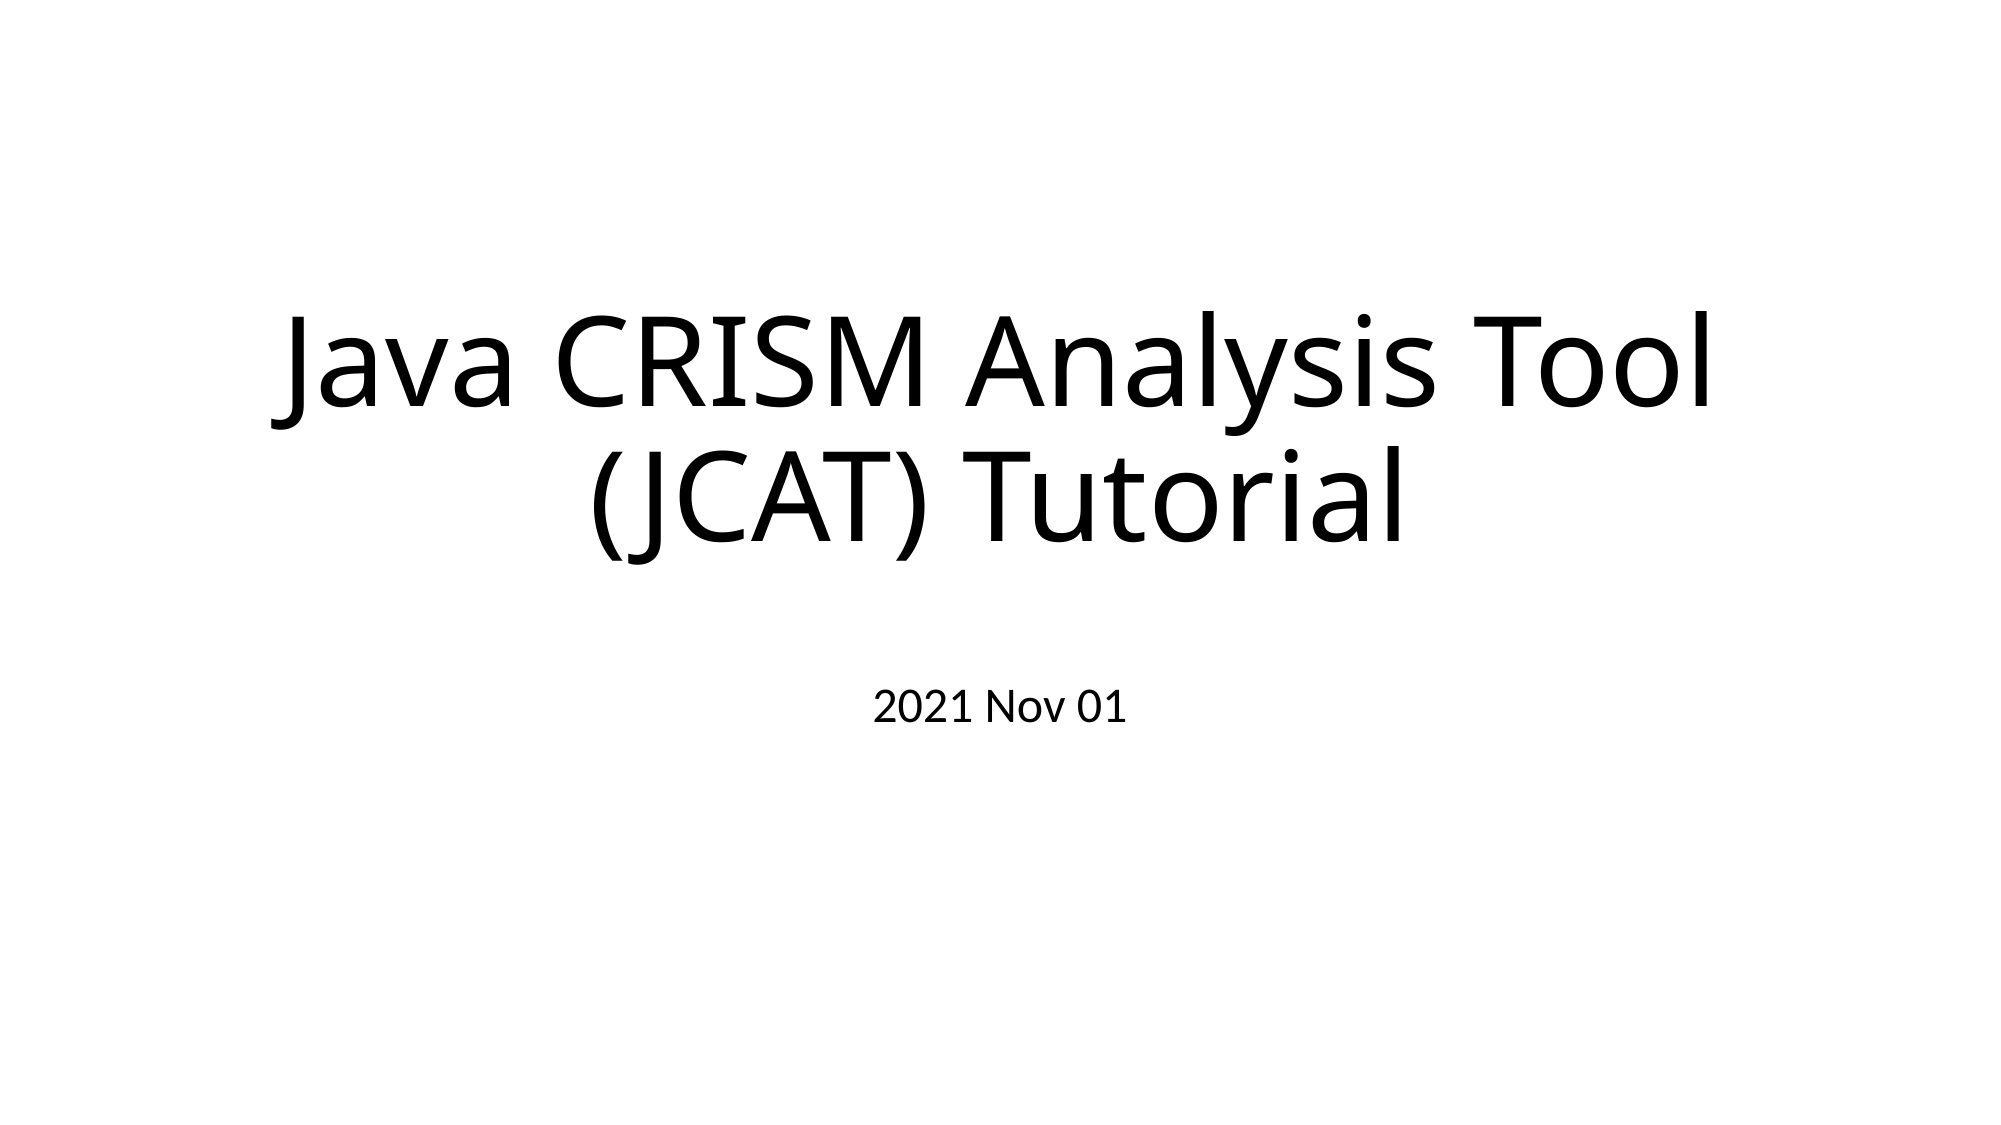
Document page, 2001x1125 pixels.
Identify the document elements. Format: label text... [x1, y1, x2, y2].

title Java CRISM Analysis Tool (JCAT) Tutorial [249, 184, 1750, 576]
subtitle 2021 Nov 01 [249, 590, 1750, 863]
